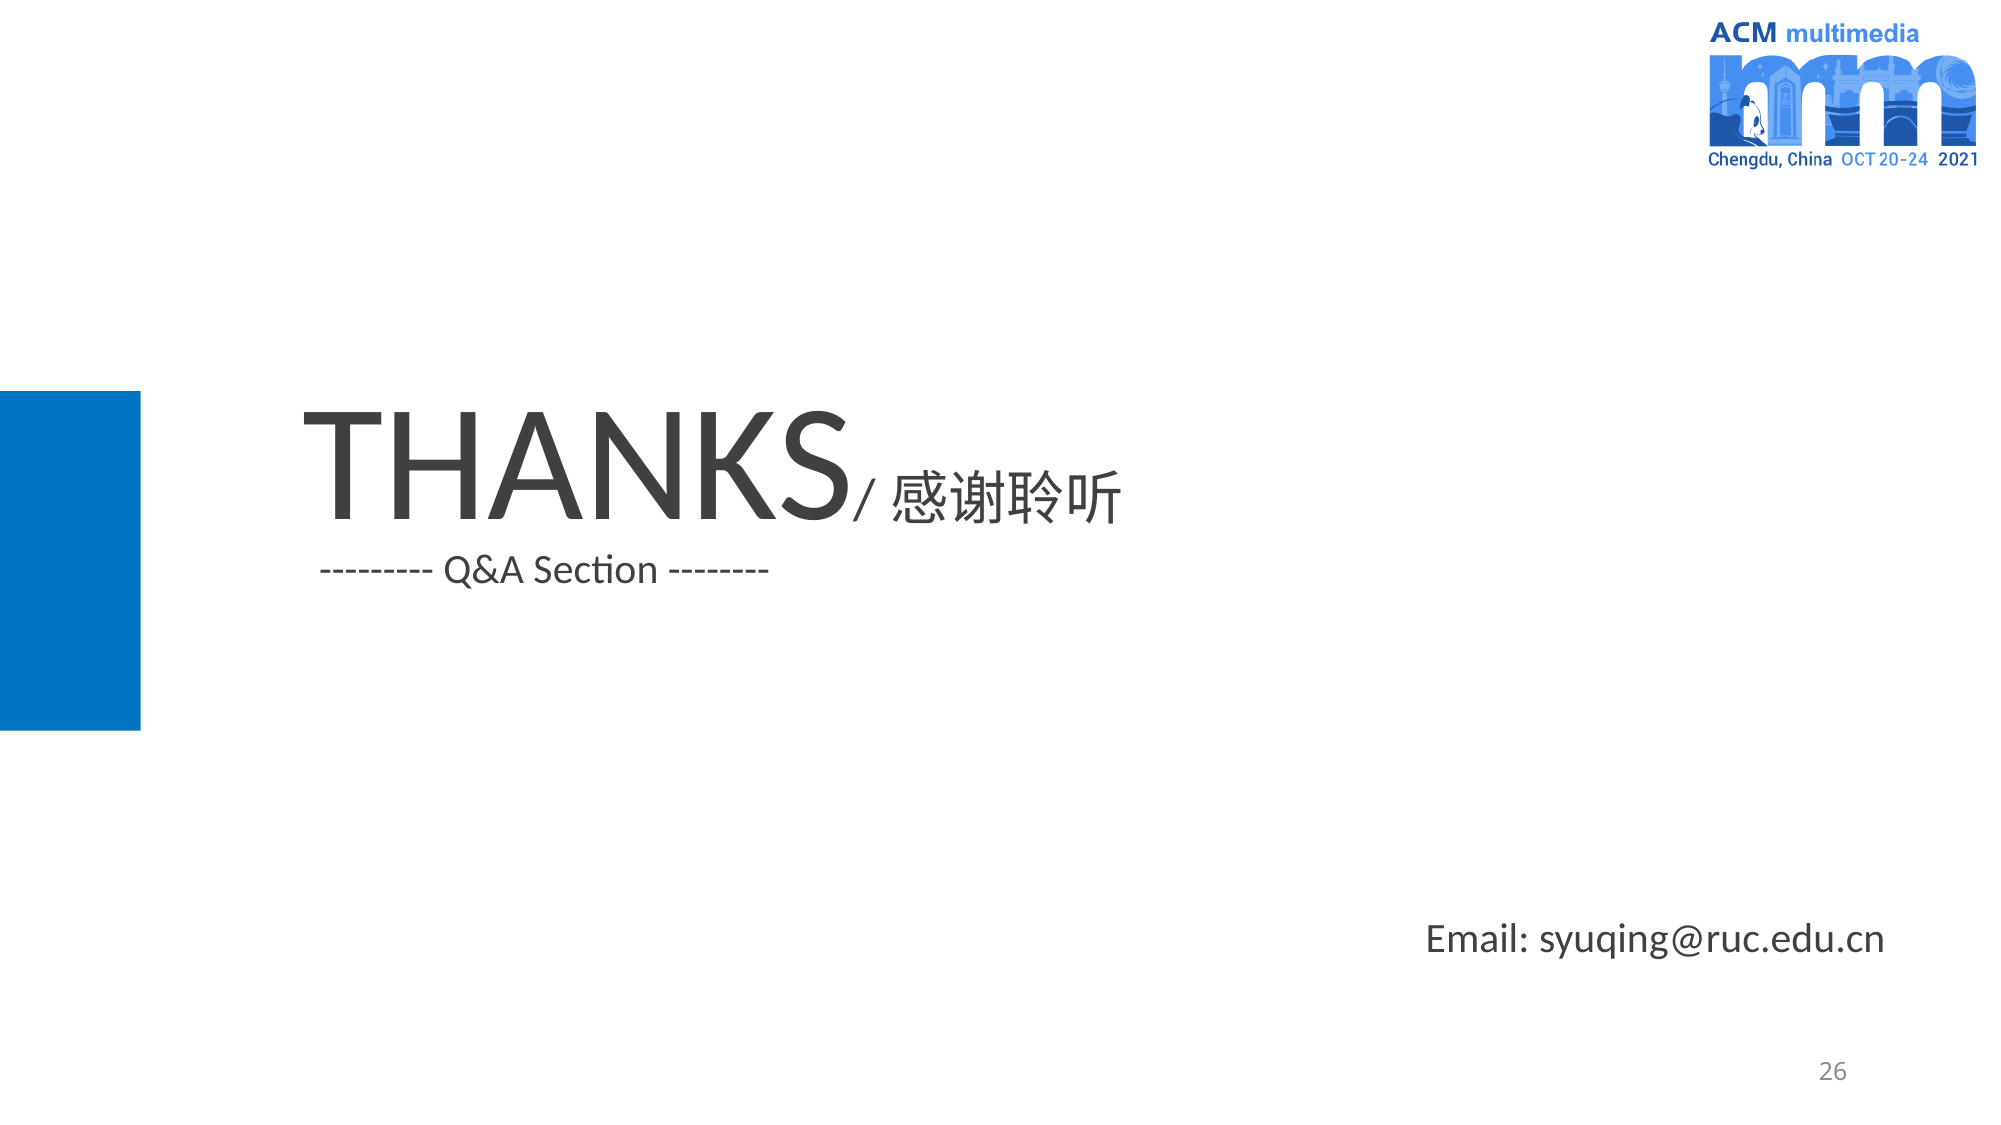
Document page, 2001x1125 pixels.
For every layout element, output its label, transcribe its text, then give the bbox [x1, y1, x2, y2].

text_box Email: syuqing@ruc.edu.cn [1391, 903, 1921, 969]
picture [1696, 15, 1982, 172]
subtitle --------- Q&A Section -------- [181, 540, 908, 812]
text_box [0, 390, 142, 732]
slide_number 26 [1412, 1042, 1863, 1103]
title THANKS/感谢聆听 [170, 270, 1256, 563]
